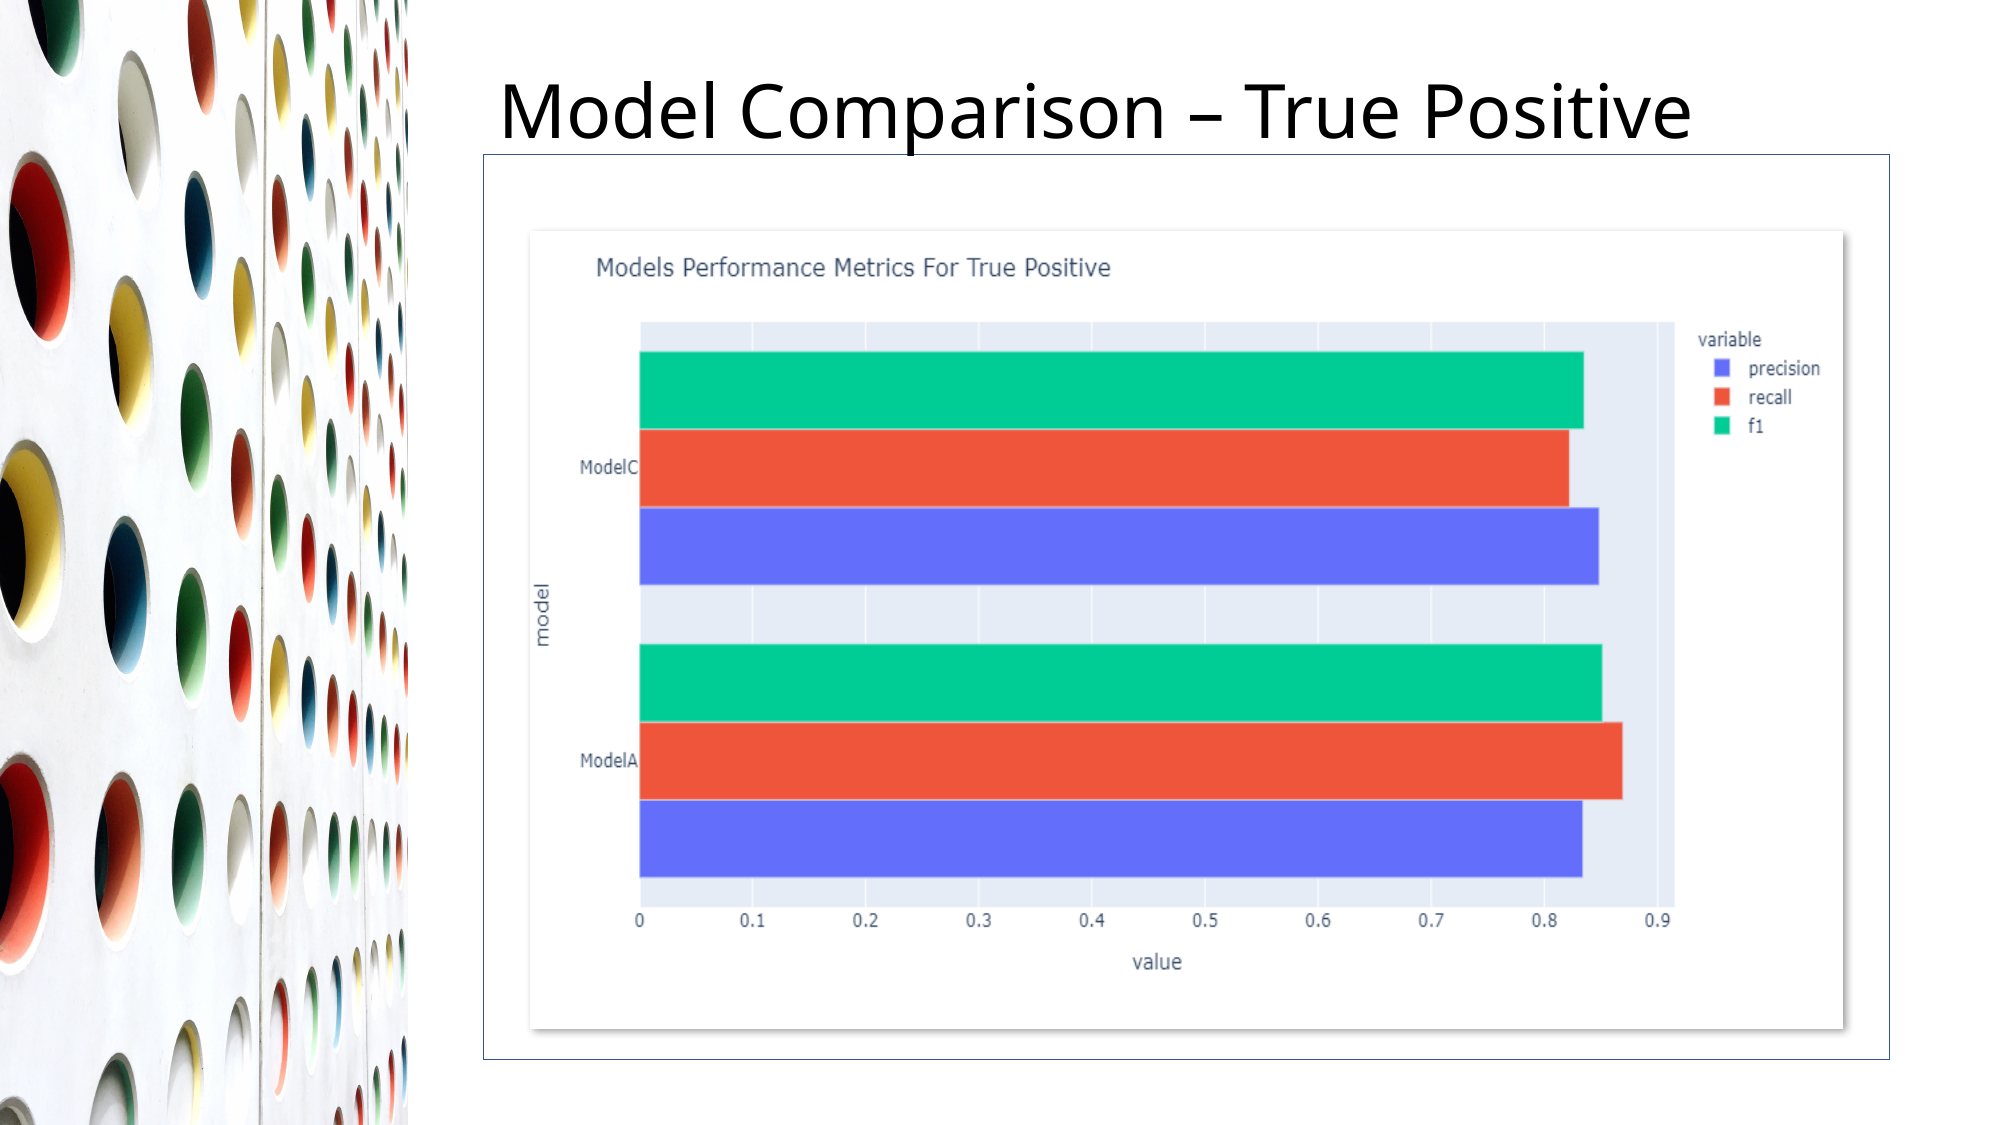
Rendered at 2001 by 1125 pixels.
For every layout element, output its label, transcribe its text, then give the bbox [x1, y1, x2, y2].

text_box Model Comparison – True Positive [483, 66, 1836, 150]
picture [530, 231, 1843, 1029]
picture [0, 0, 408, 1125]
text_box [482, 154, 1891, 1060]
